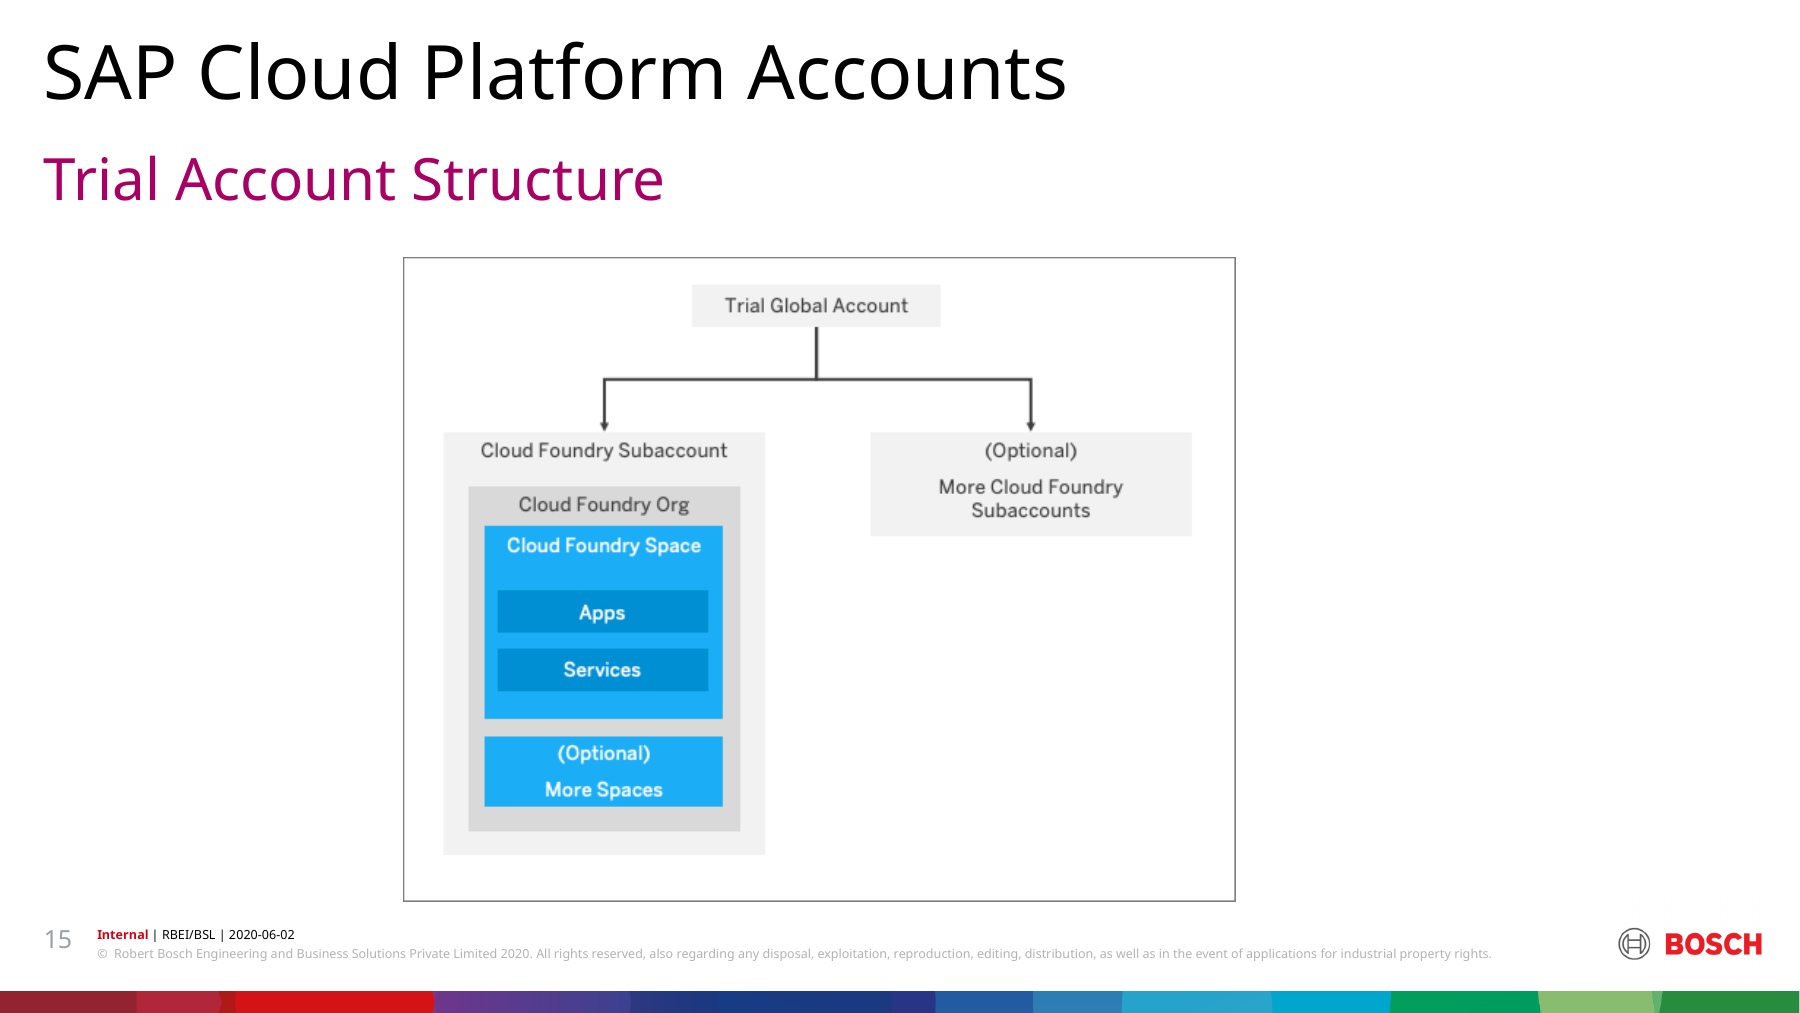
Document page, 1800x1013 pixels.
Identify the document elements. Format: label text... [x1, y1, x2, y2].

text_box Trial Account Structure [43, 145, 1481, 230]
picture [403, 257, 1236, 902]
picture [1390, 896, 1800, 1013]
text_box SAP Cloud Platform Accounts [43, 35, 1759, 100]
picture [0, 905, 1272, 1013]
slide_number 15 [43, 923, 92, 991]
